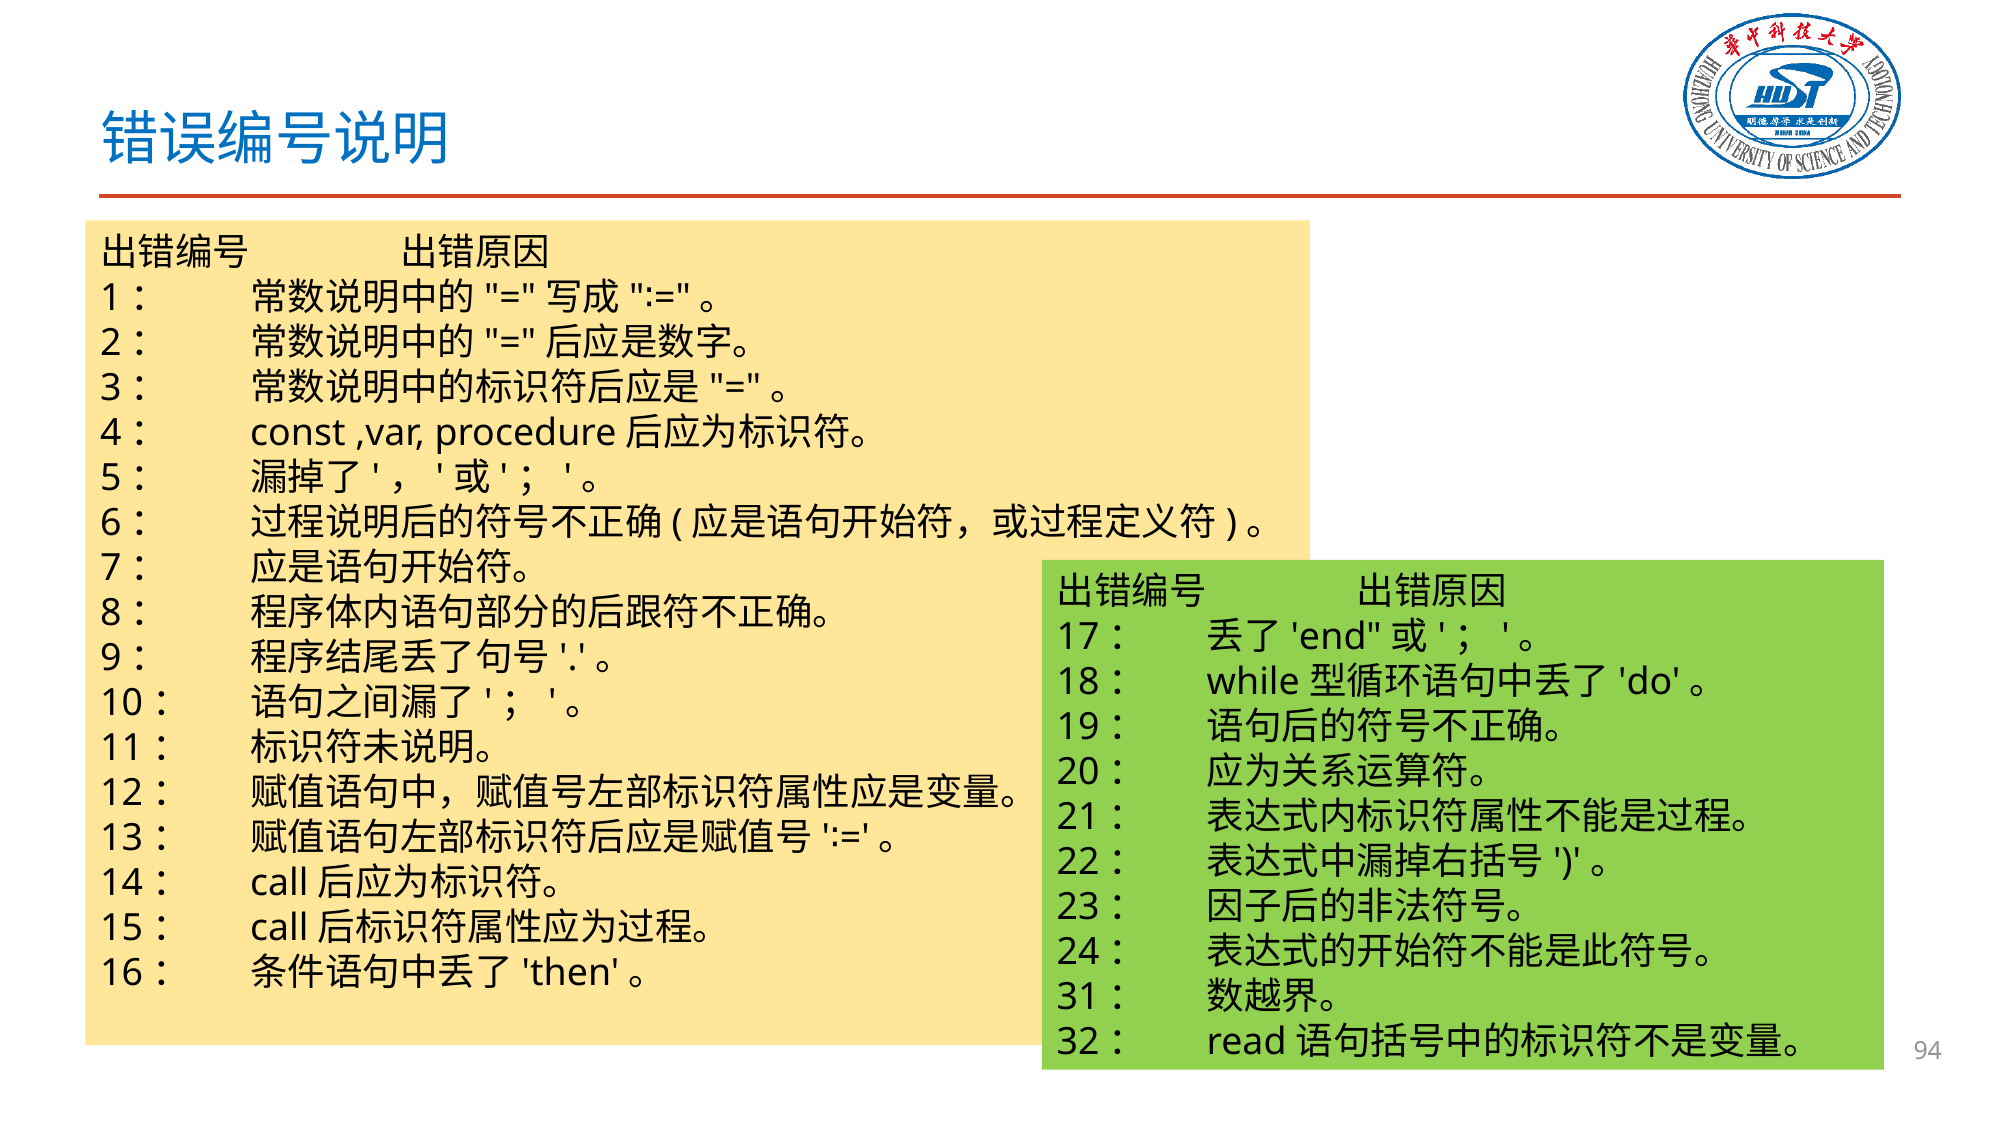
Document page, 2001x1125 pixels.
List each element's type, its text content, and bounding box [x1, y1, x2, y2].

slide_number 94 [1373, 1036, 1957, 1097]
title 错误编号说明 [85, 73, 314, 179]
text_box 出错编号 出错原因 1： 常数说明中的"="写成"∶="。 2： 常数说明中的"="后应是数字。 3： 常数说明中的标识符后应是"="。 4： const ,var, procedure后应为标识符。 5： 漏掉了'，'或'；'。 6： 过程说明后的符号不正确(应是语句开始符，或过程定义符)。 7： 应是语句开始符。 8： 程序体内语句部分的后跟符不正确。 9： 程序结尾丢了句号'.'。 10： 语句之间漏了'；'。 11： 标识符未说明。 12： 赋值语句中，赋值号左部标识符属性应是变量。 13： 赋值语句左部标识符后应是赋值号'∶='。 14： call后应为标识符。 15： call后标识符属性应为过程。 16： 条件语句中丢了'then'。 [85, 220, 1310, 1046]
text_box 出错编号 出错原因 17： 丢了'end"或'；'。 18： while型循环语句中丢了'do'。 19： 语句后的符号不正确。 20： 应为关系运算符。 21： 表达式内标识符属性不能是过程。 22： 表达式中漏掉右括号')'。 23： 因子后的非法符号。 24： 表达式的开始符不能是此符号。 31： 数越界。 32： read语句括号中的标识符不是变量。 [1041, 559, 1884, 1070]
picture [1683, 13, 1901, 179]
text_box [314, 50, 1715, 238]
